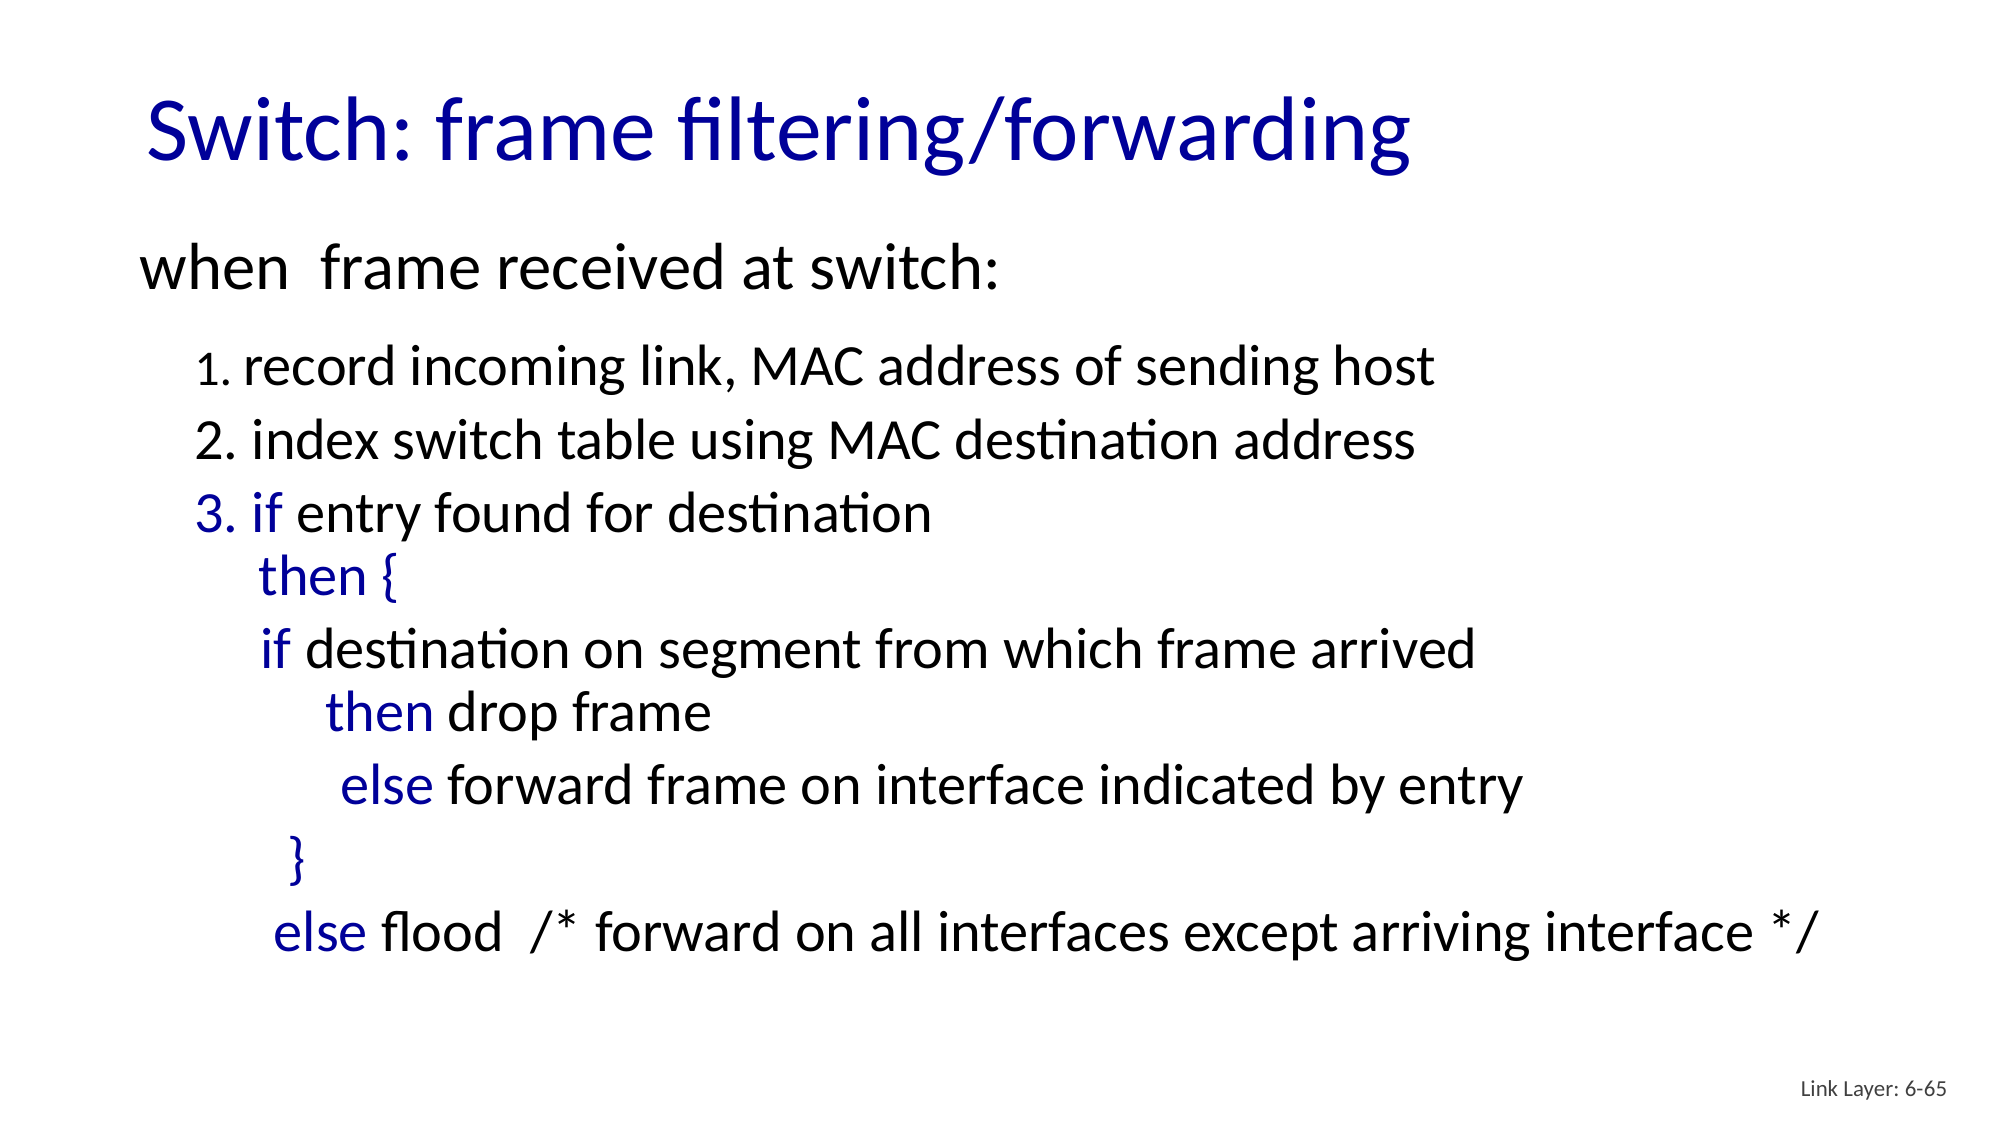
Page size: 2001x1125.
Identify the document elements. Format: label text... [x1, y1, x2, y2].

title Switch: frame filtering/forwarding [131, 57, 1857, 205]
slide_number Link Layer: 6-65 [1512, 1056, 1963, 1117]
text_box when frame received at switch: 1. record incoming link, MAC address of sending host 2. index switch table using MAC destination address 3. if entry found for destination then { if destination on segment from which frame arrived then drop frame else forward frame on interface indicated by entry } else flood /* forward on all interfaces except arriving interface */ [103, 224, 1887, 1061]
